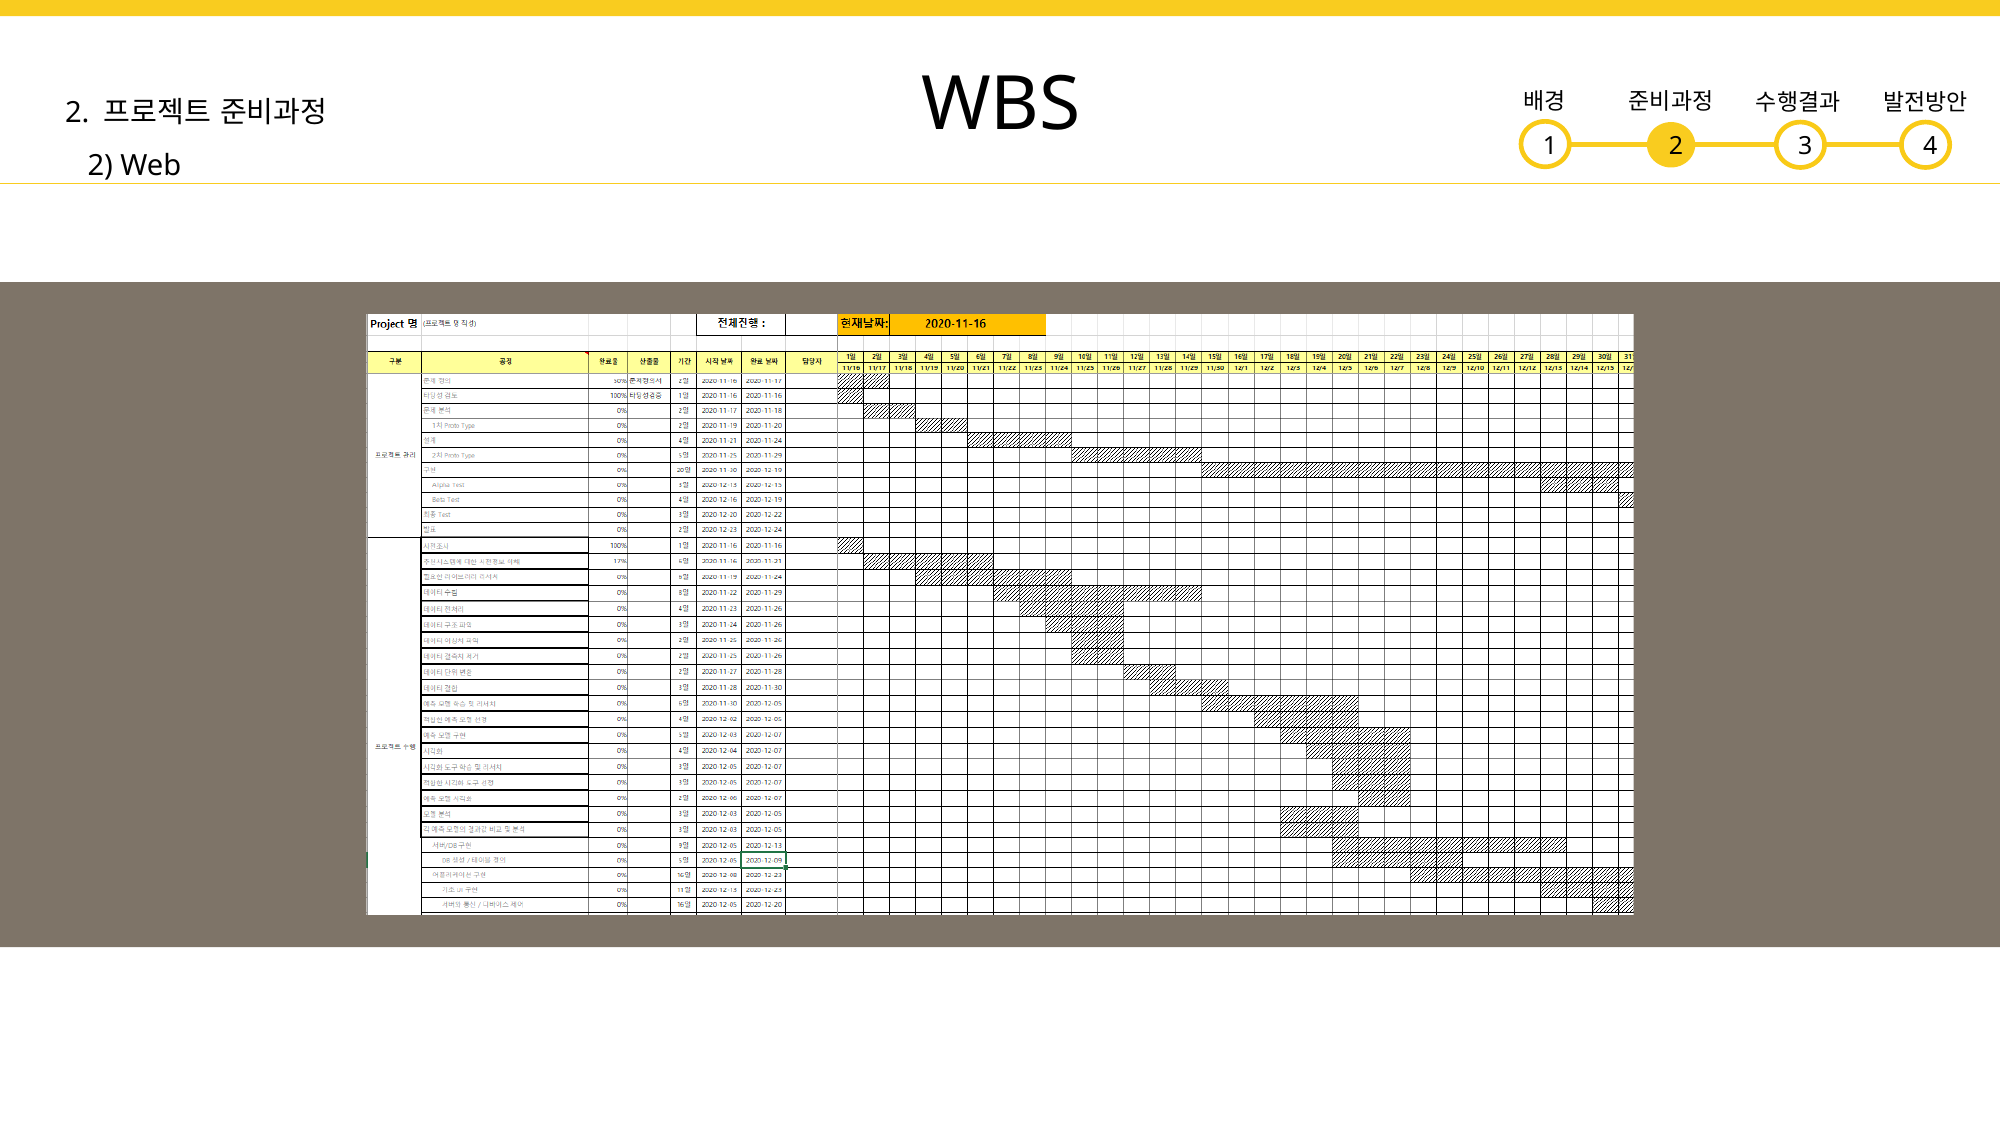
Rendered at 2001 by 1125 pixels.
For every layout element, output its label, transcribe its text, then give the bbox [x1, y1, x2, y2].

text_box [1500, 79, 1991, 168]
text_box WBS [580, 47, 1423, 153]
text_box 2. 프로젝트 준비과정 2) Web [50, 68, 344, 183]
text_box 2. 프로젝트 준비과정 2) Web [50, 184, 344, 189]
text_box [0, 0, 2000, 17]
picture [366, 314, 1634, 915]
text_box [0, 281, 2000, 948]
